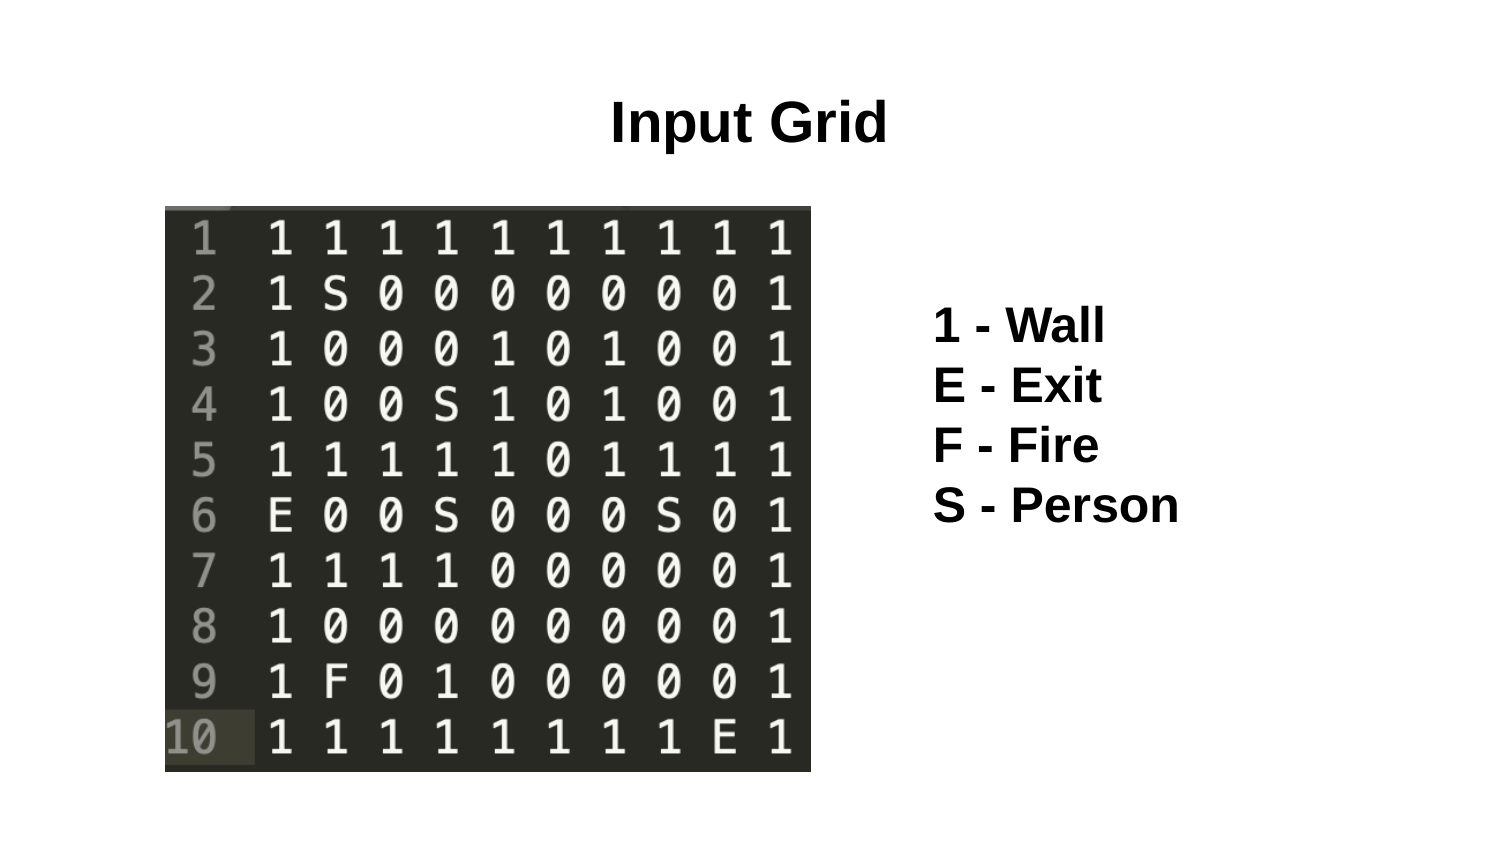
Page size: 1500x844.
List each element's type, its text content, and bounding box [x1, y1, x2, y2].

title Input Grid [581, 68, 919, 162]
picture [164, 206, 811, 772]
text_box 1 - Wall E - Exit F - Fire S - Person [918, 277, 1249, 567]
